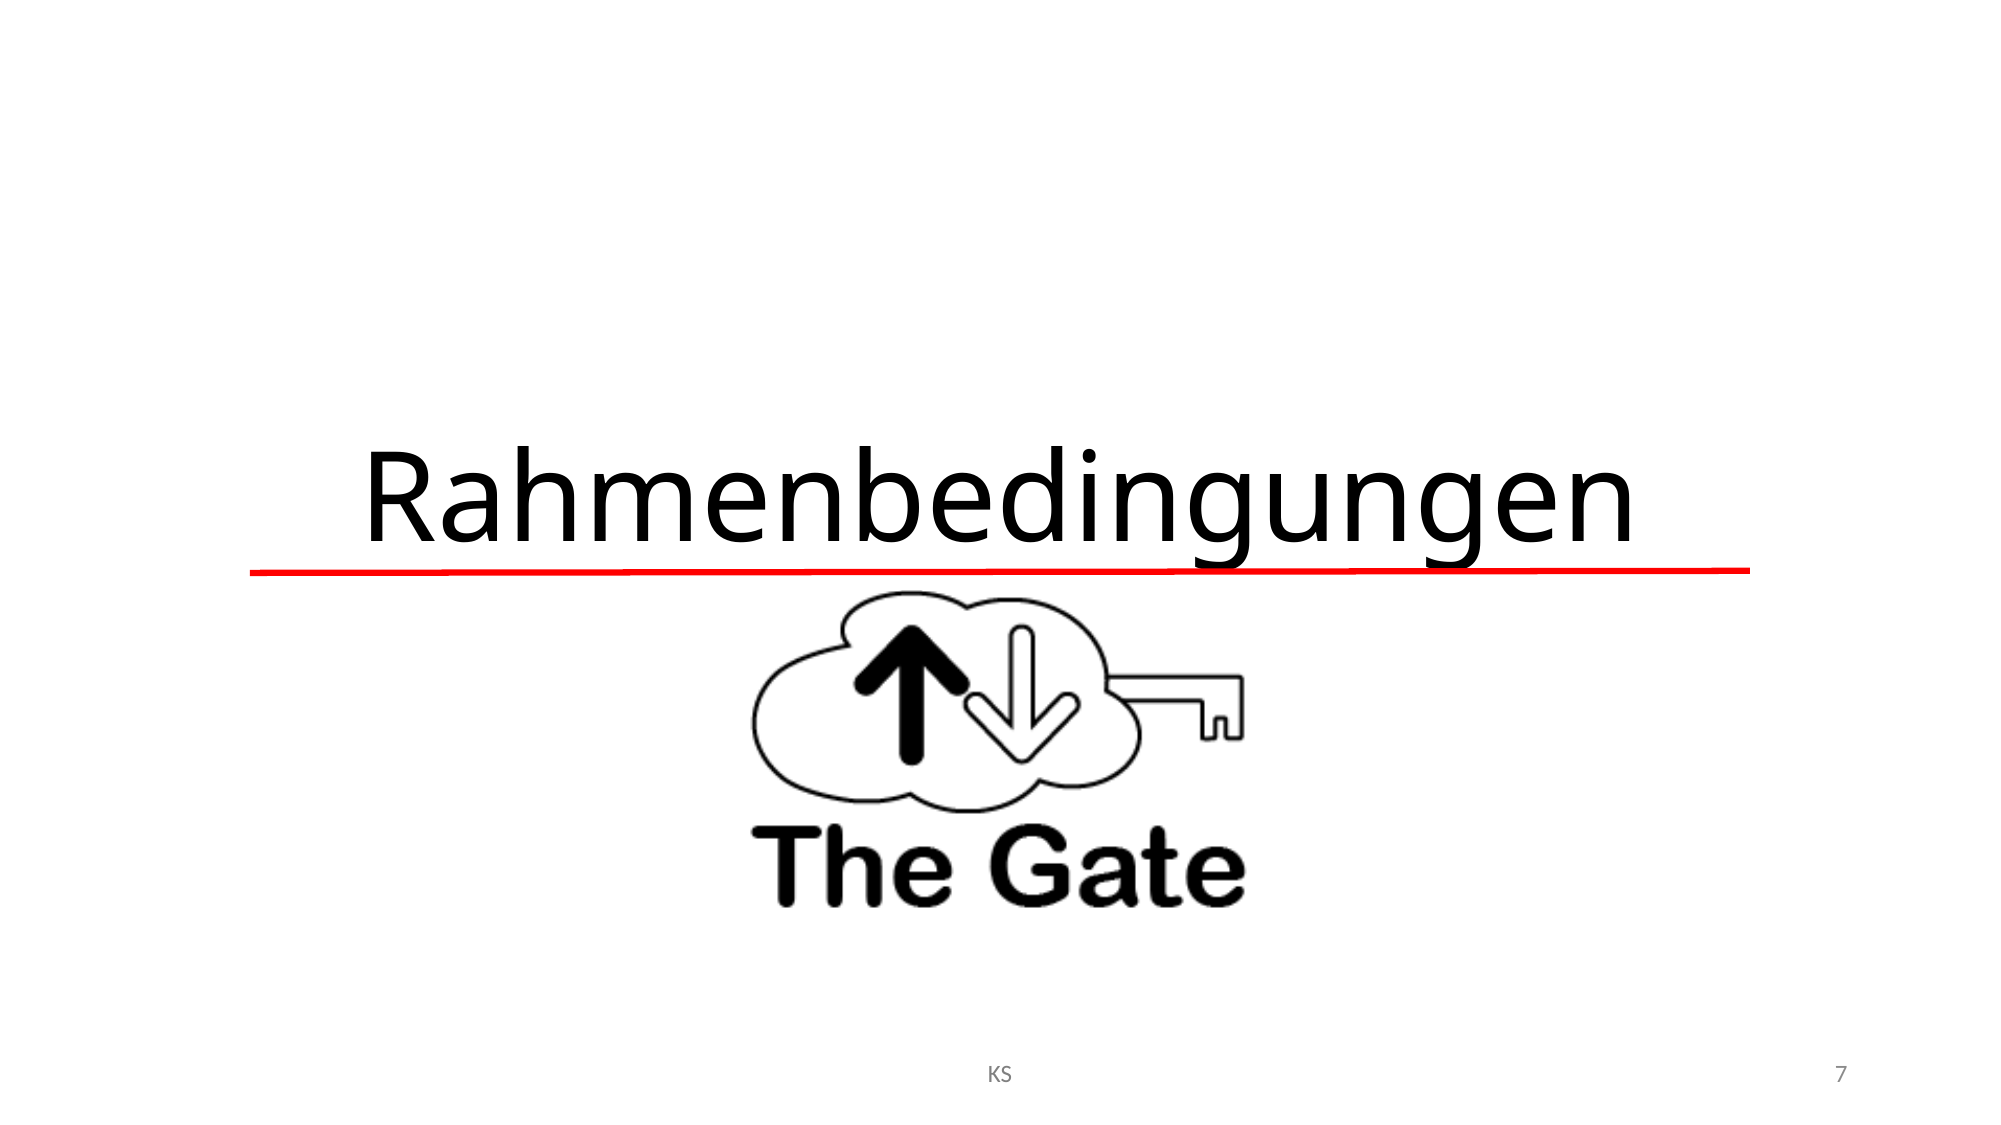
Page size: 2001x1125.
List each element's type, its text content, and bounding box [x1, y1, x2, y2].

slide_number 7 [1412, 1042, 1863, 1103]
picture [749, 590, 1251, 933]
title Rahmenbedingungen [249, 184, 1750, 569]
text_box KS [703, 1049, 1297, 1095]
